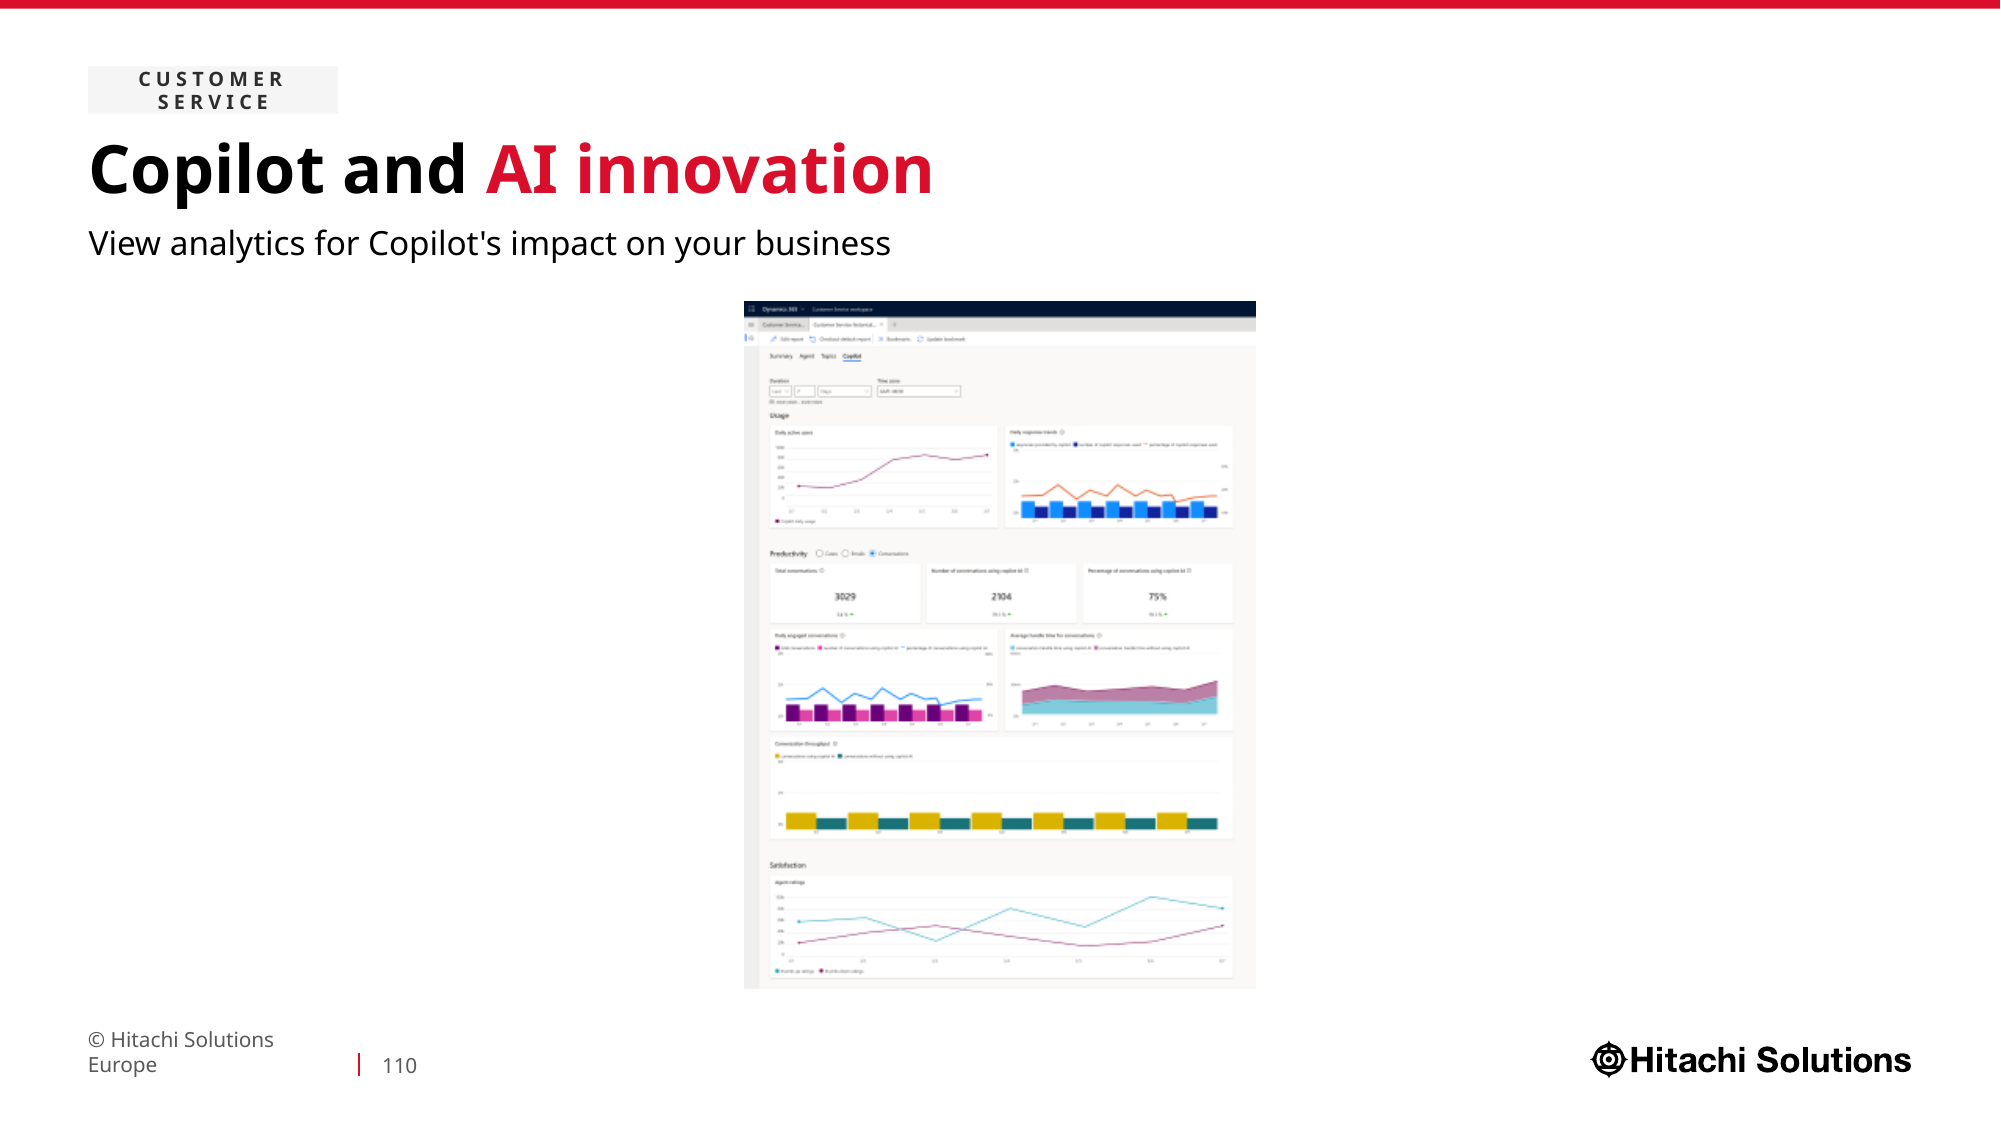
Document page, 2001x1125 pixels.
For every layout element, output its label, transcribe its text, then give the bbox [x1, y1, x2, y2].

title Copilot and AI innovation [88, 136, 1912, 196]
picture [744, 301, 1256, 989]
list Customer service [88, 66, 339, 114]
list View analytics for Copilot's impact on your business [88, 221, 1912, 264]
